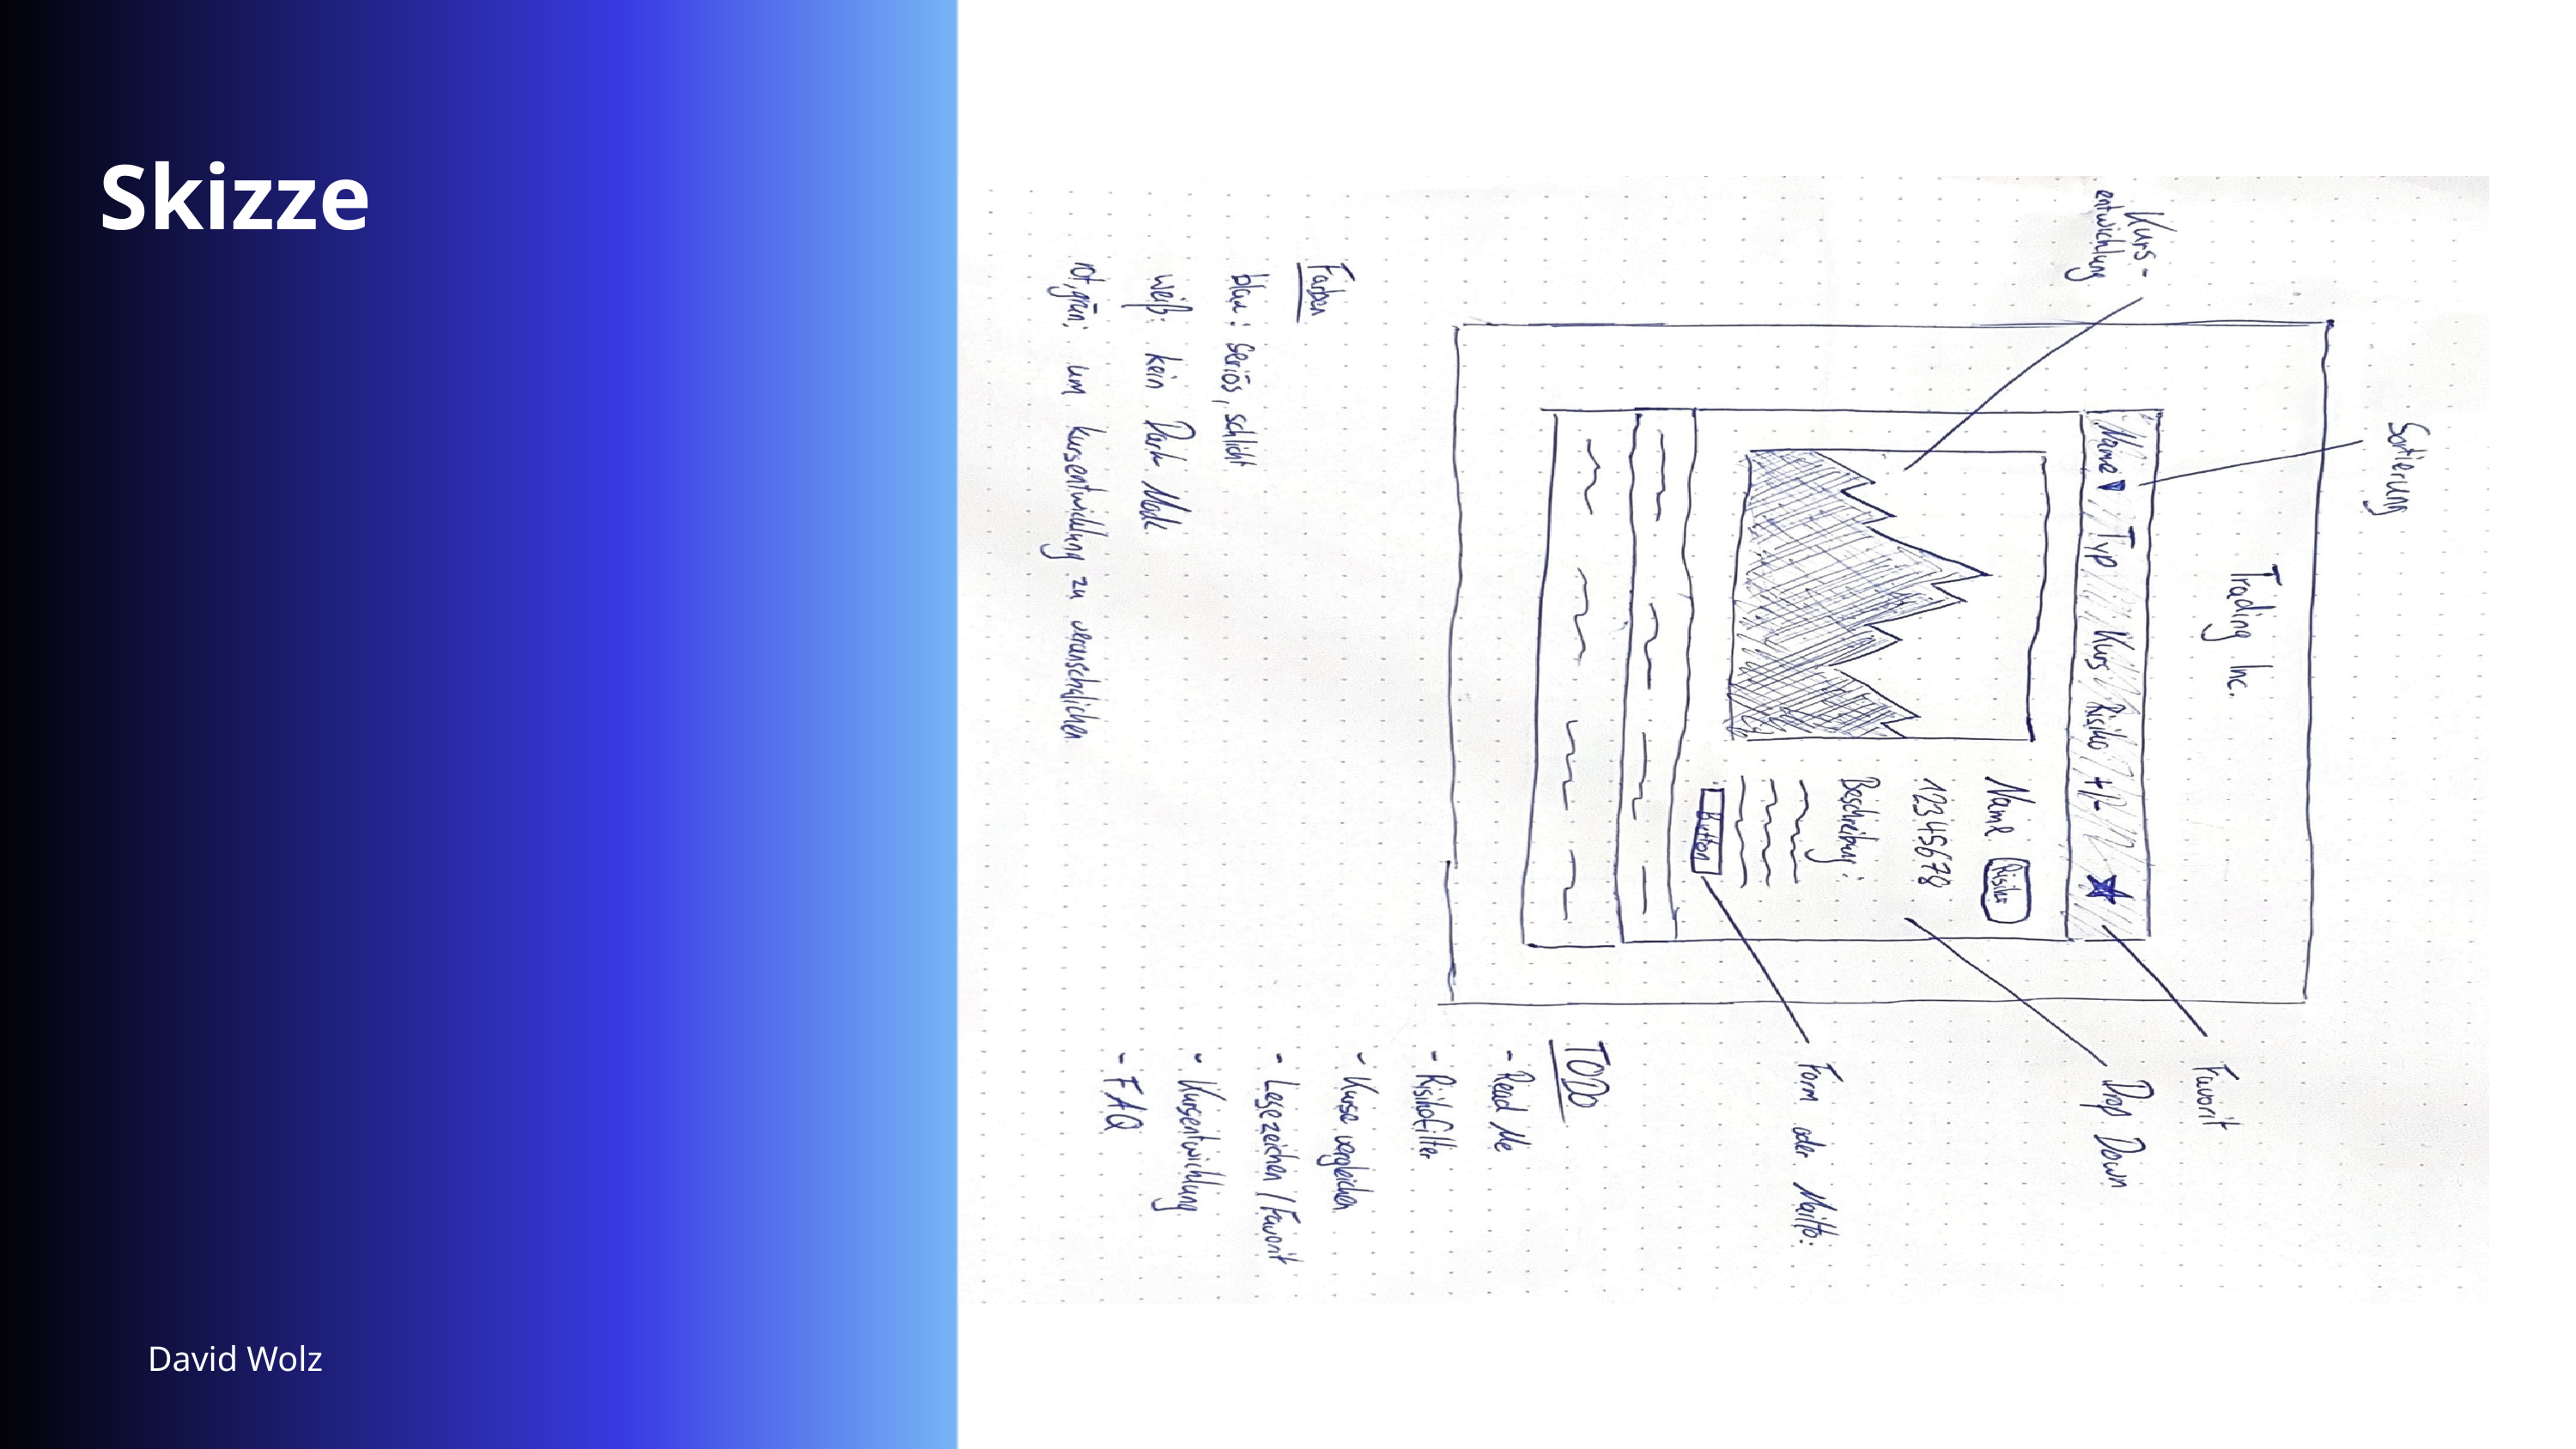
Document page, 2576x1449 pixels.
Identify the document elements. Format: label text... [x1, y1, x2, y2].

text_box [958, 176, 2489, 1304]
text_box Skizze [99, 153, 903, 248]
text_box [0, 0, 959, 1449]
text_box David Wolz [144, 1331, 326, 1379]
